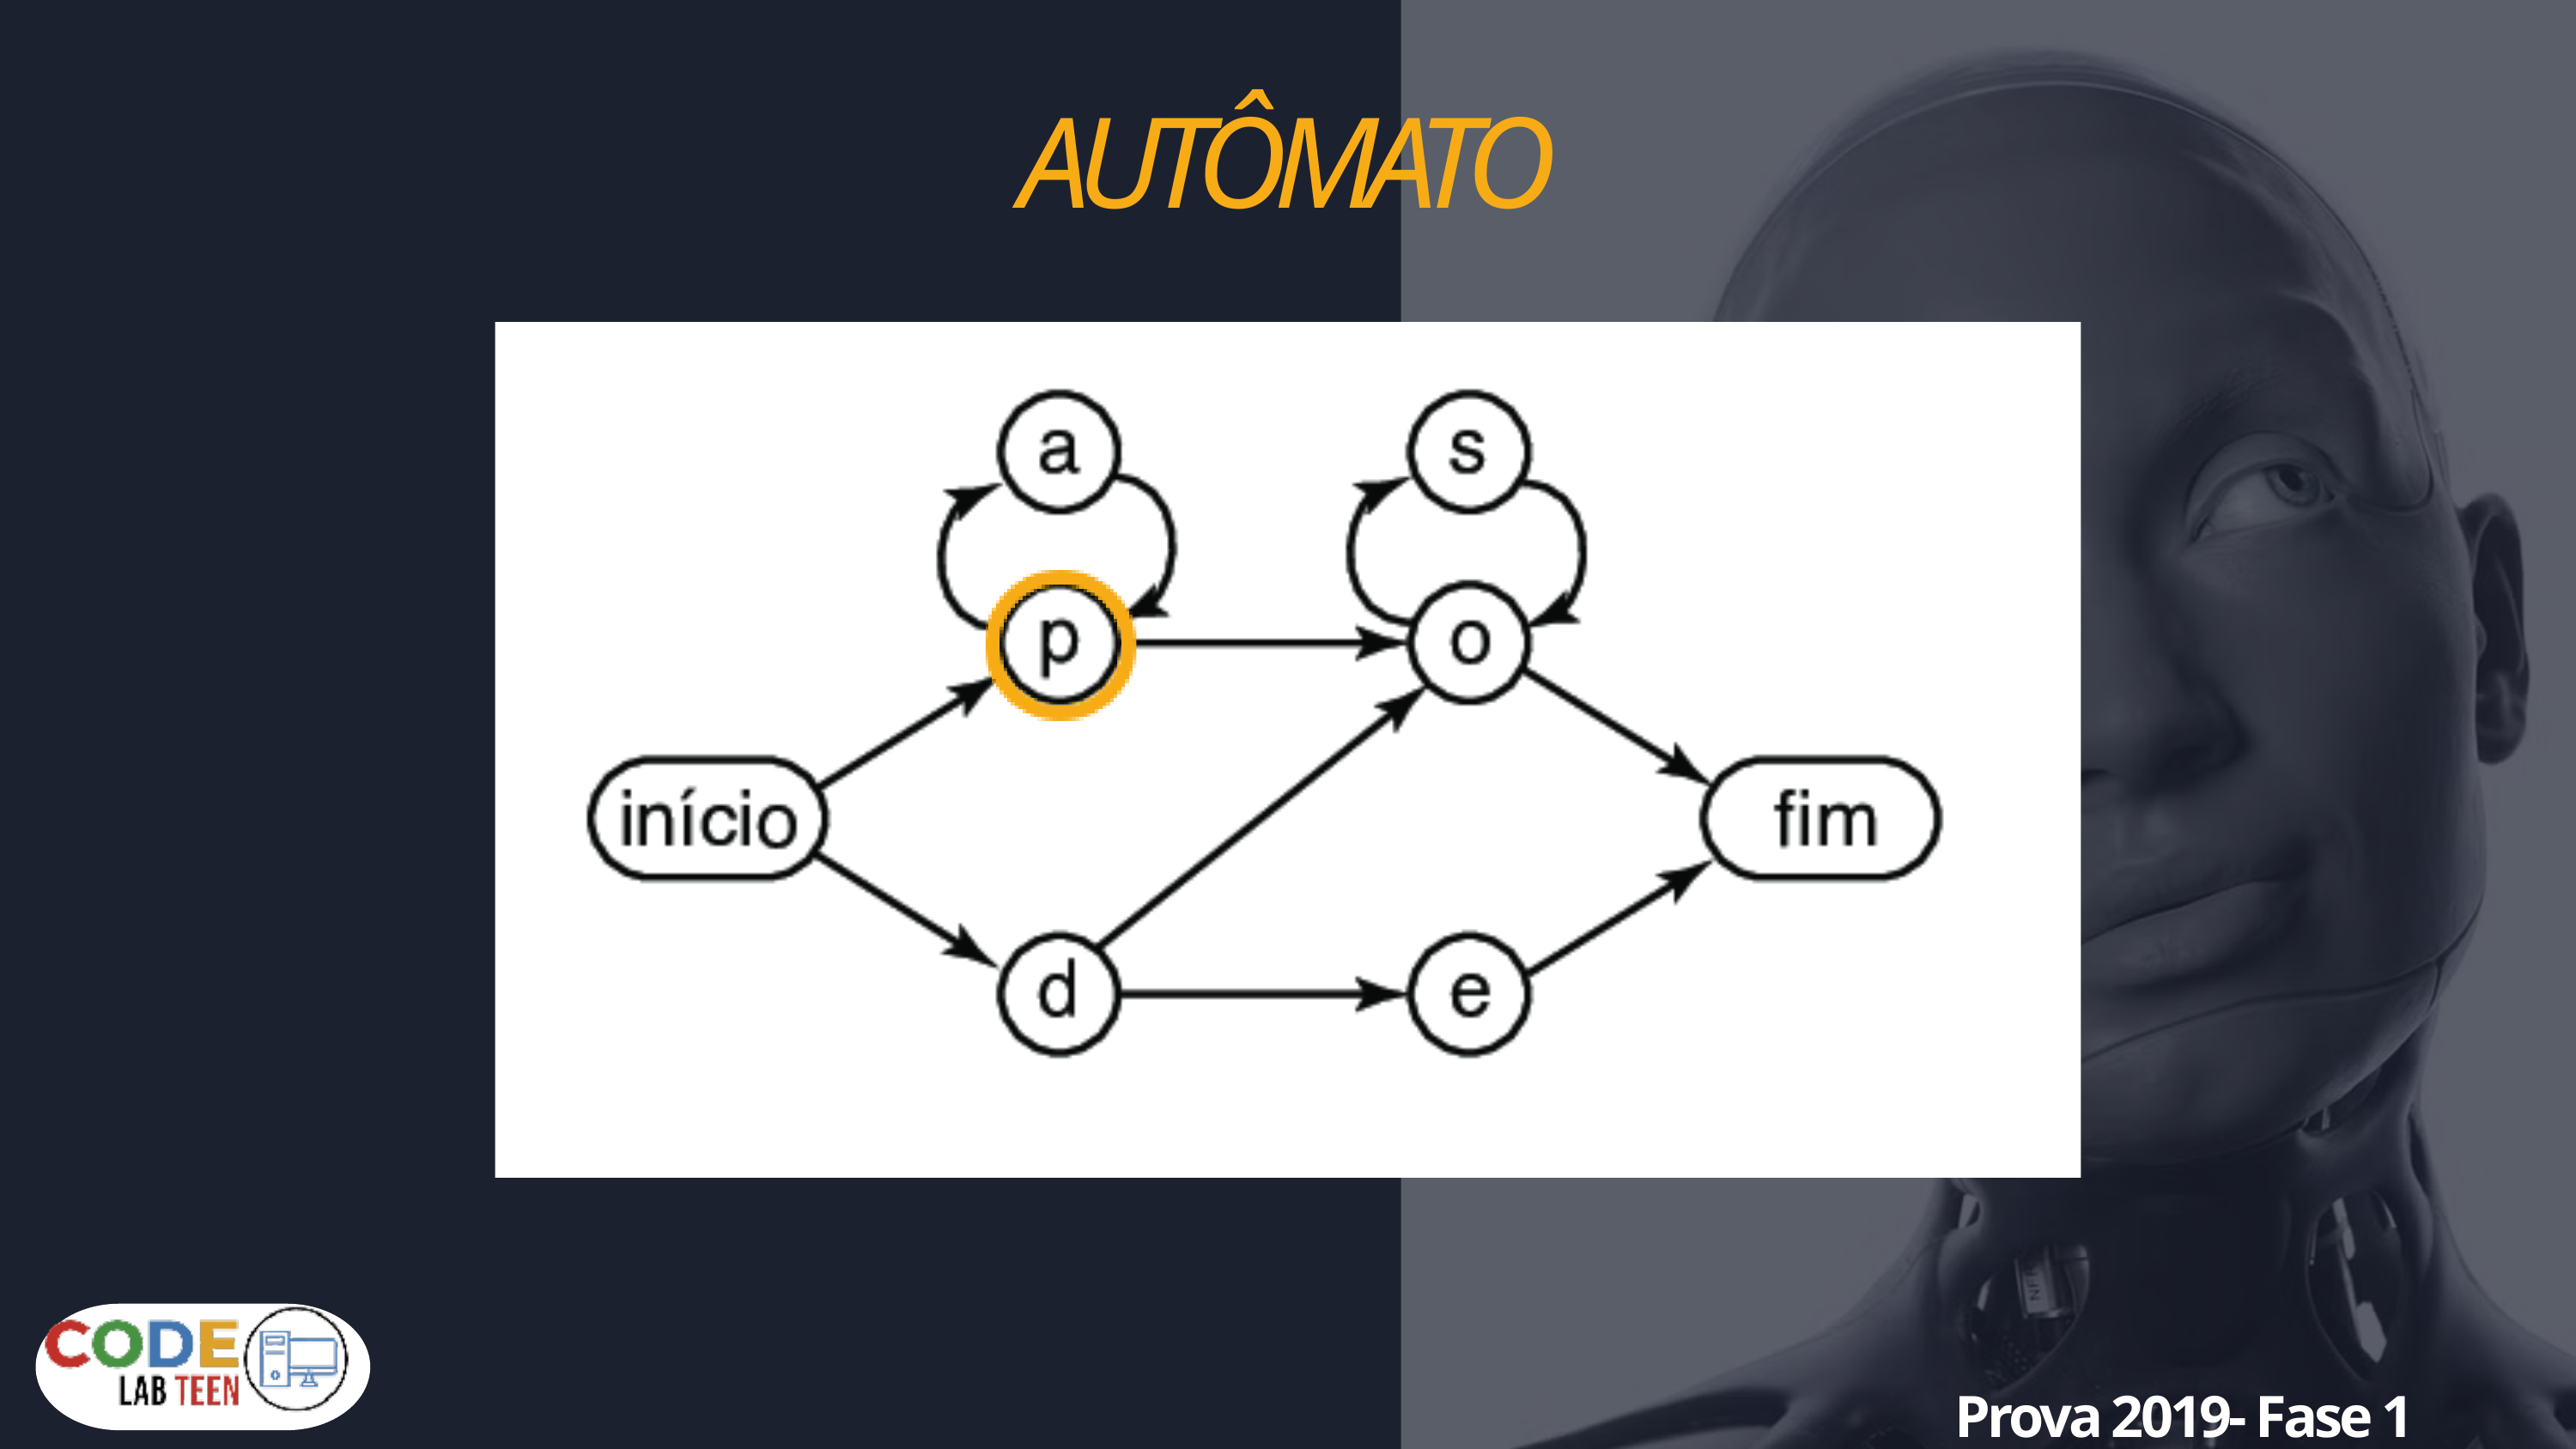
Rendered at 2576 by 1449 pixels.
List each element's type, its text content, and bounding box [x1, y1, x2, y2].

text_box [495, 322, 1396, 1178]
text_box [8, 1284, 398, 1449]
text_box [1400, 0, 2576, 1449]
text_box [985, 570, 1137, 721]
text_box AUTÔMATO [173, 60, 1396, 233]
